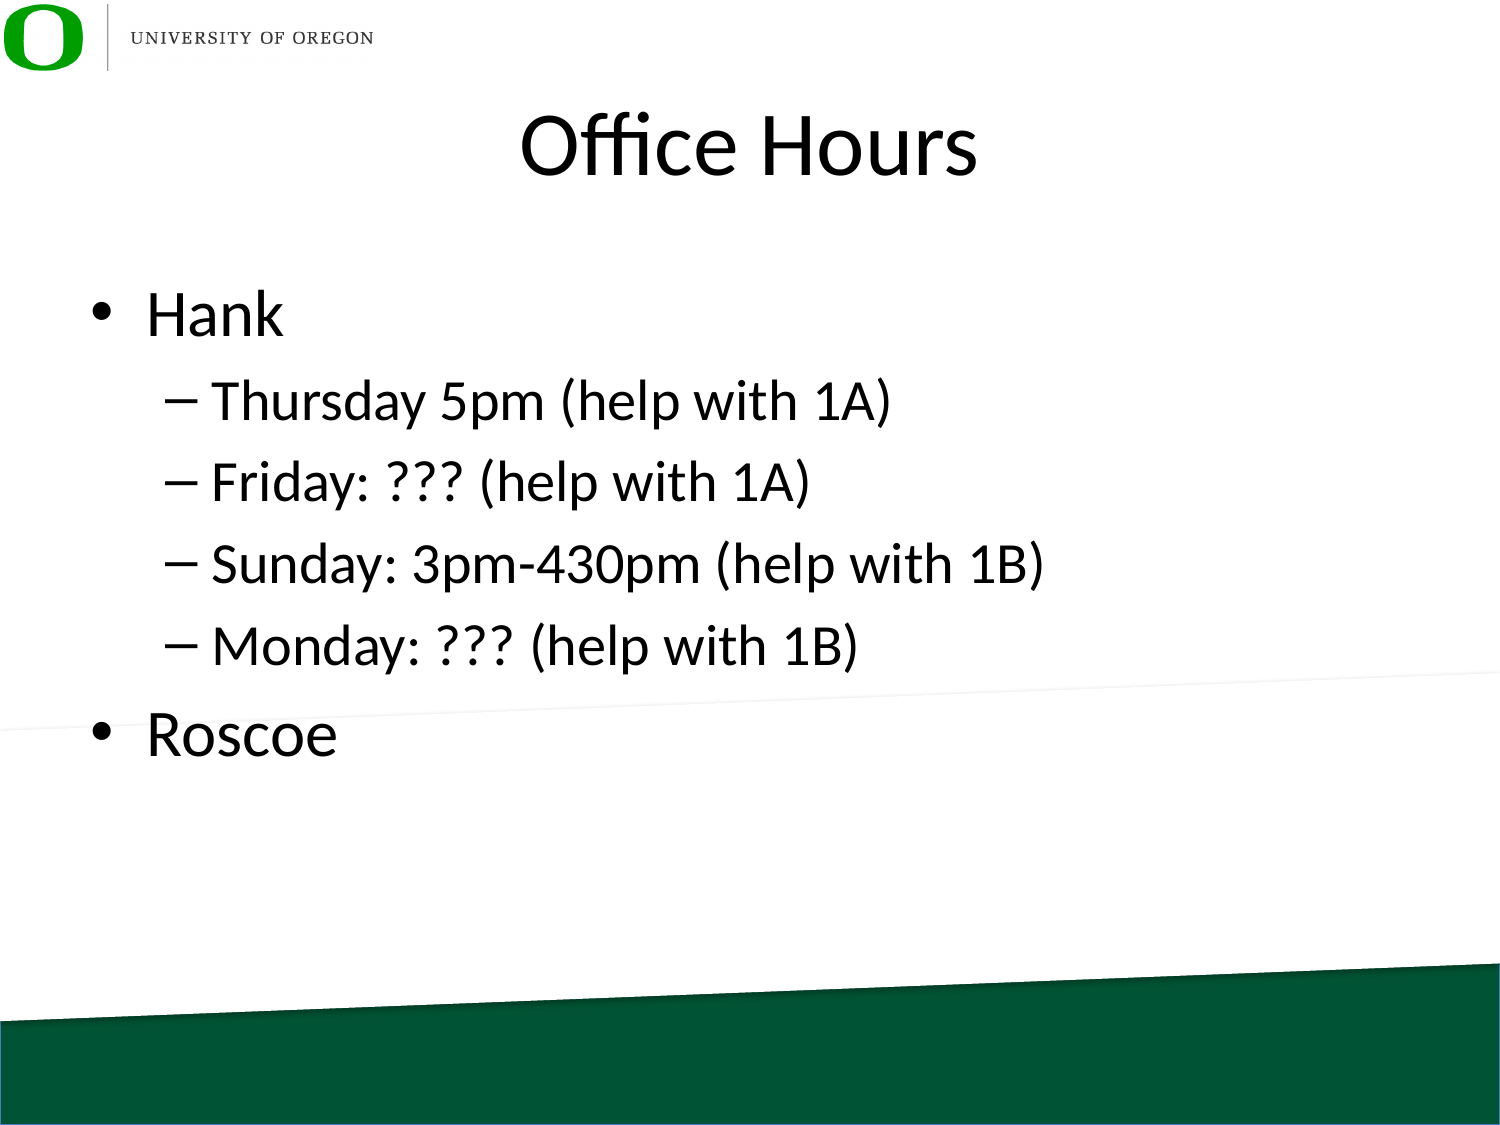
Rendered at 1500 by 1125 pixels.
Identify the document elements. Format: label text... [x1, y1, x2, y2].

picture [4, 4, 373, 71]
list Hank Thursday 5pm (help with 1A) Friday: ??? (help with 1A) Sunday: 3pm-430pm (help with 1B) Monday: ??? (help with 1B) Roscoe [75, 262, 1425, 1005]
title Office Hours [75, 45, 1425, 233]
